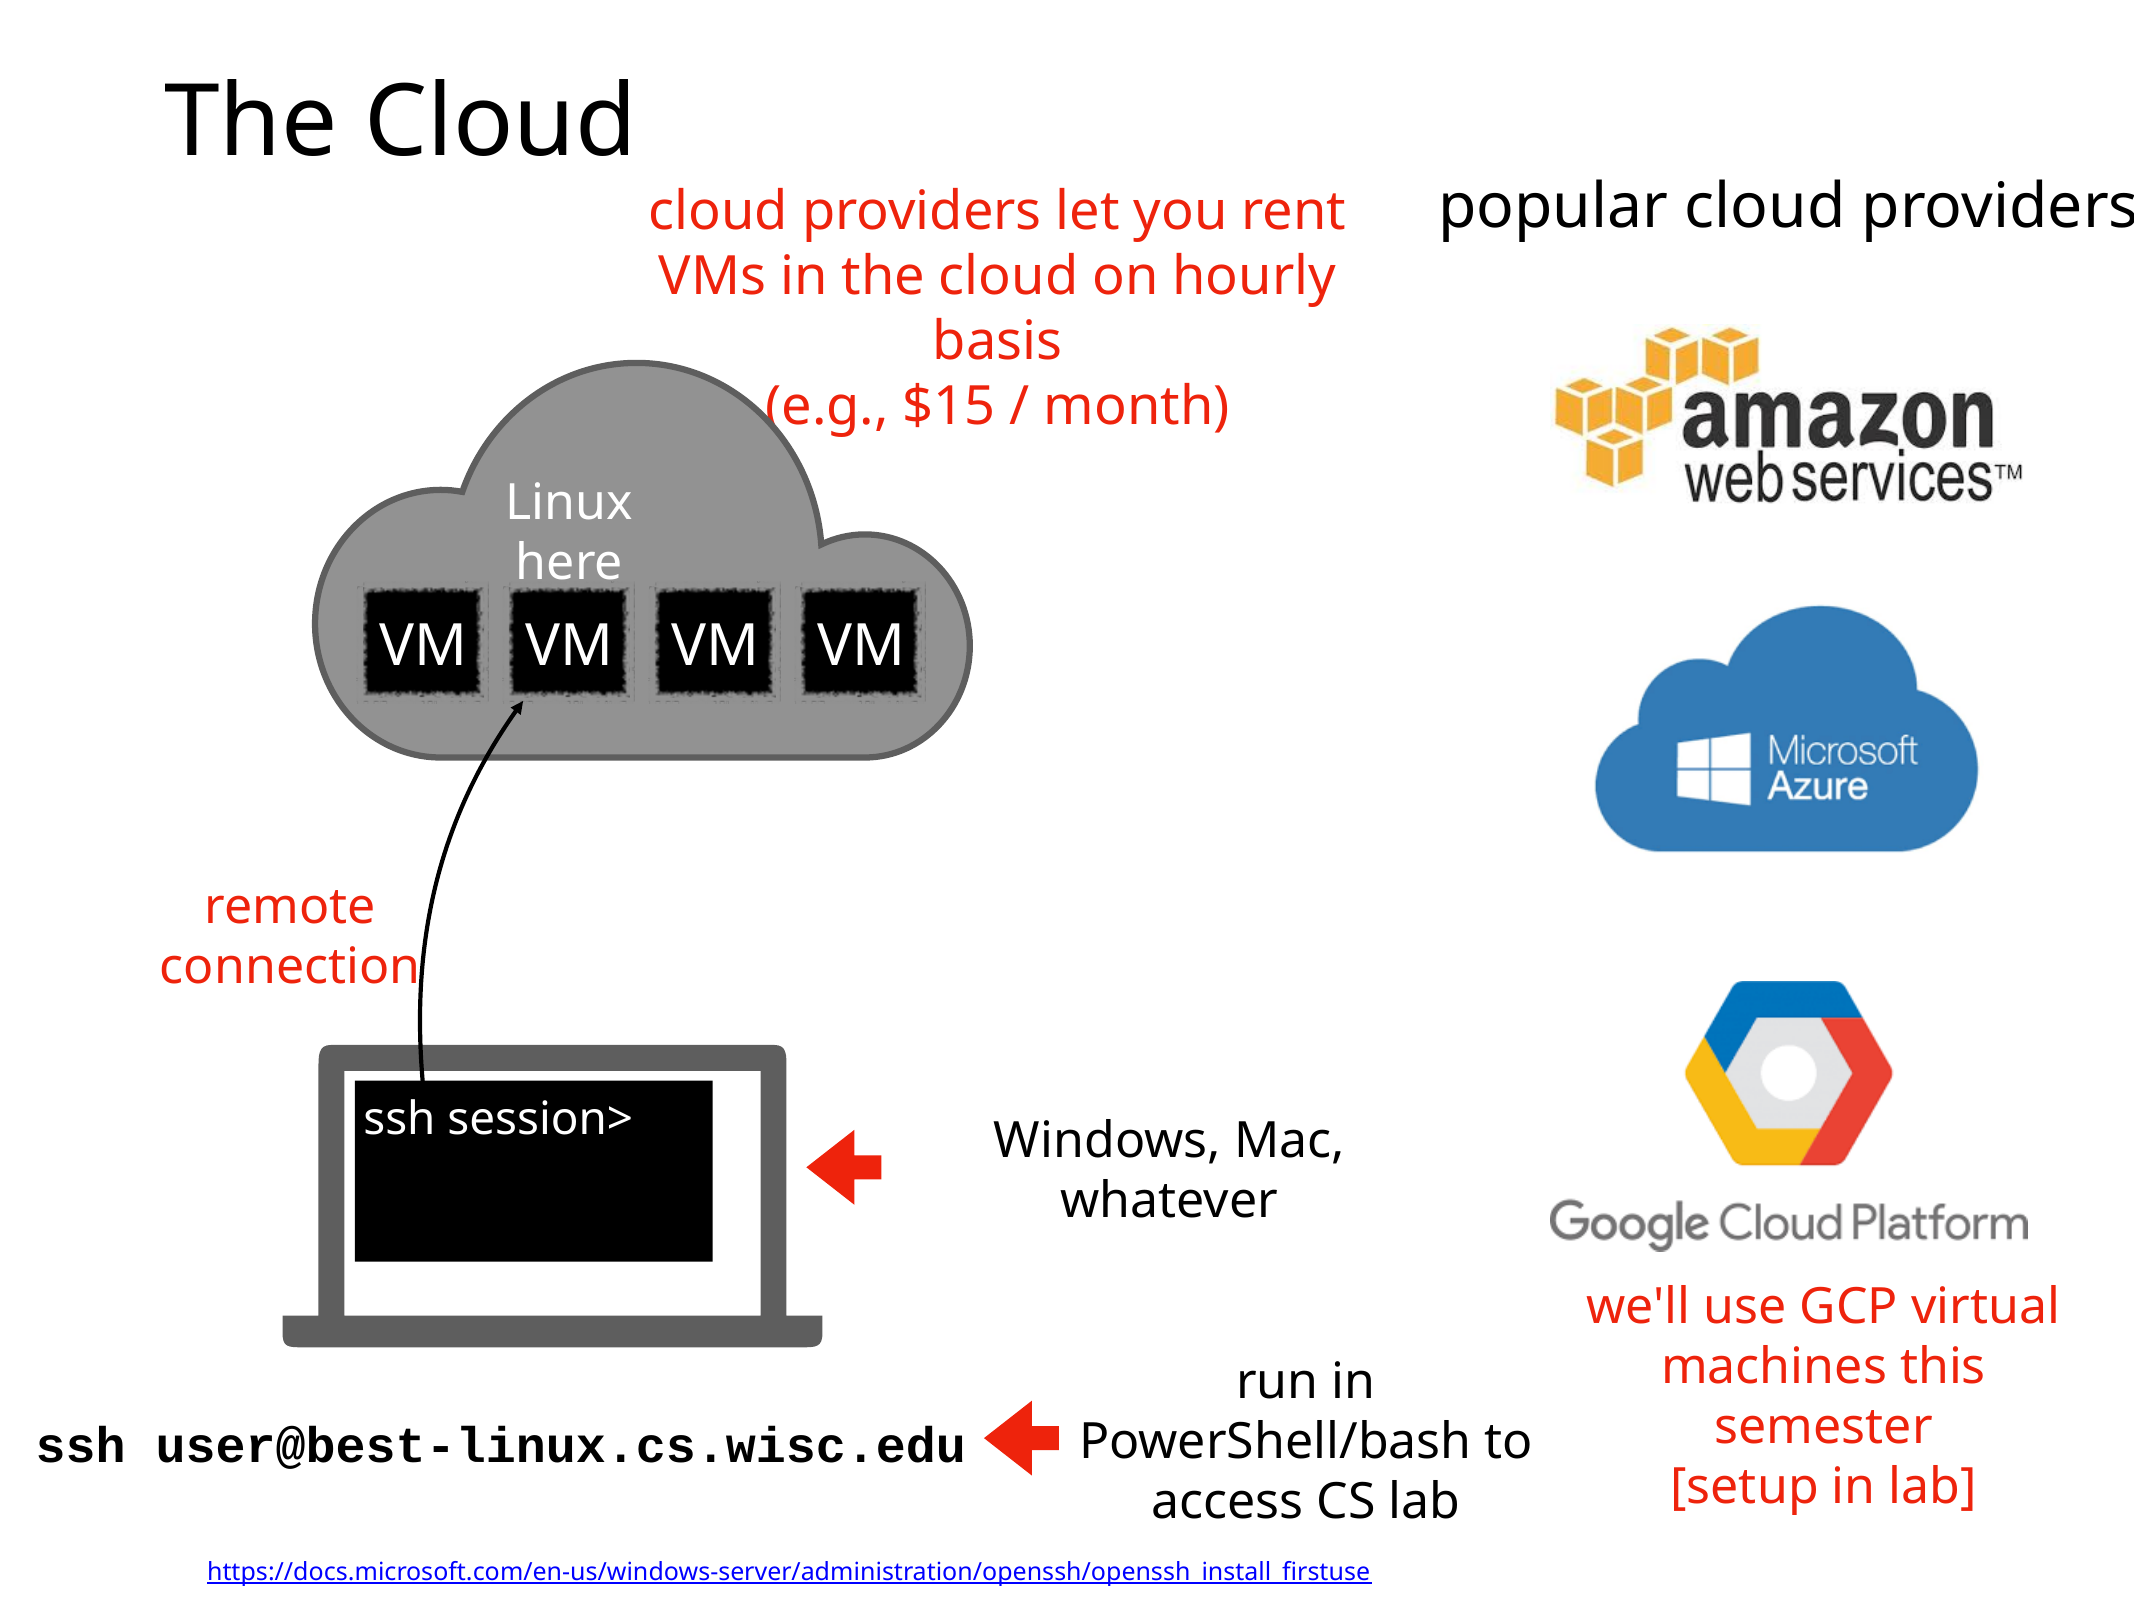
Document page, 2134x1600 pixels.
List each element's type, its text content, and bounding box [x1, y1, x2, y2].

text_box we'll use GCP virtual machines this semester [setup in lab] [1553, 1265, 2094, 1522]
text_box cloud providers let you rent VMs in the cloud on hourly basis (e.g., $15 / month) [620, 167, 1376, 444]
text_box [354, 1080, 713, 1262]
text_box [282, 1044, 823, 1348]
text_box [510, 487, 970, 758]
text_box popular cloud providers [1429, 156, 2134, 248]
text_box run in PowerShell/bash to access CS lab [1067, 1339, 1545, 1537]
text_box [806, 1129, 882, 1205]
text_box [356, 580, 491, 704]
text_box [793, 580, 929, 704]
text_box https://docs.microsoft.com/en-us/windows-server/administration/openssh/openssh_install_firstuse [198, 1522, 1381, 1598]
picture [1549, 981, 2029, 1252]
picture [1549, 324, 2029, 506]
text_box Linux here [330, 461, 809, 599]
text_box [983, 1400, 1059, 1476]
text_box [648, 580, 783, 704]
text_box [315, 560, 515, 758]
text_box Windows, Mac, whatever [906, 1099, 1432, 1237]
title The Cloud [155, 41, 1533, 191]
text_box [502, 580, 637, 704]
text_box [441, 704, 523, 952]
text_box [419, 1002, 449, 1080]
text_box ssh user@best-linux.cs.wisc.edu [27, 1403, 975, 1481]
picture [1593, 590, 1985, 877]
text_box remote connection [119, 864, 461, 1002]
text_box [475, 362, 797, 461]
